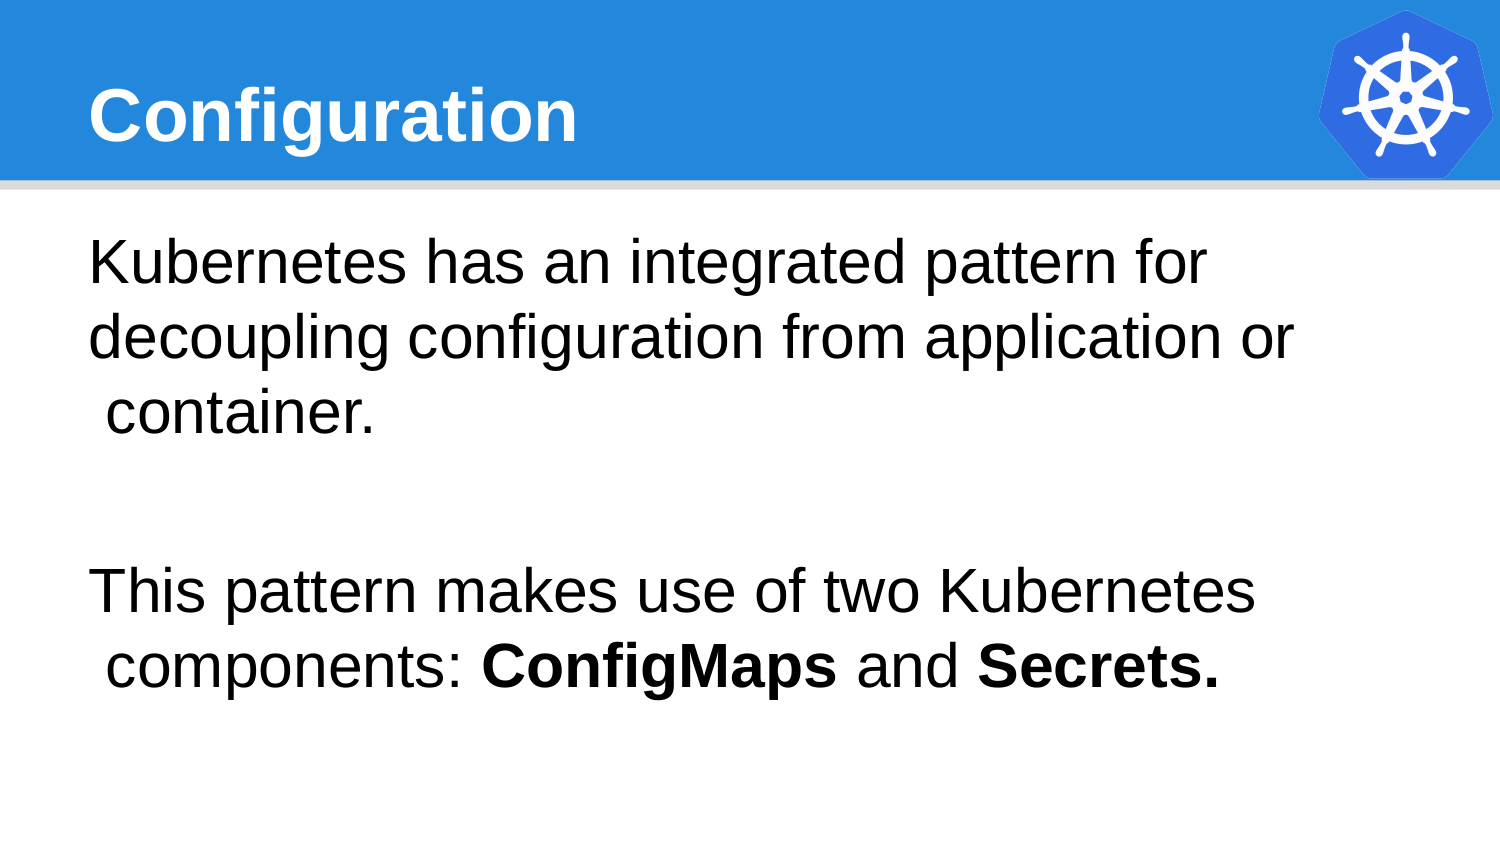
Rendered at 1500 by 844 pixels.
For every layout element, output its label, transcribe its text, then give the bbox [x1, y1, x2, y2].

picture [1318, 7, 1494, 182]
text_box Kubernetes has an integrated pattern for decoupling configuration from application or container. This pattern makes use of two Kubernetes components: ConfigMaps and Secrets. [86, 218, 1300, 700]
title Configuration [86, 64, 583, 208]
